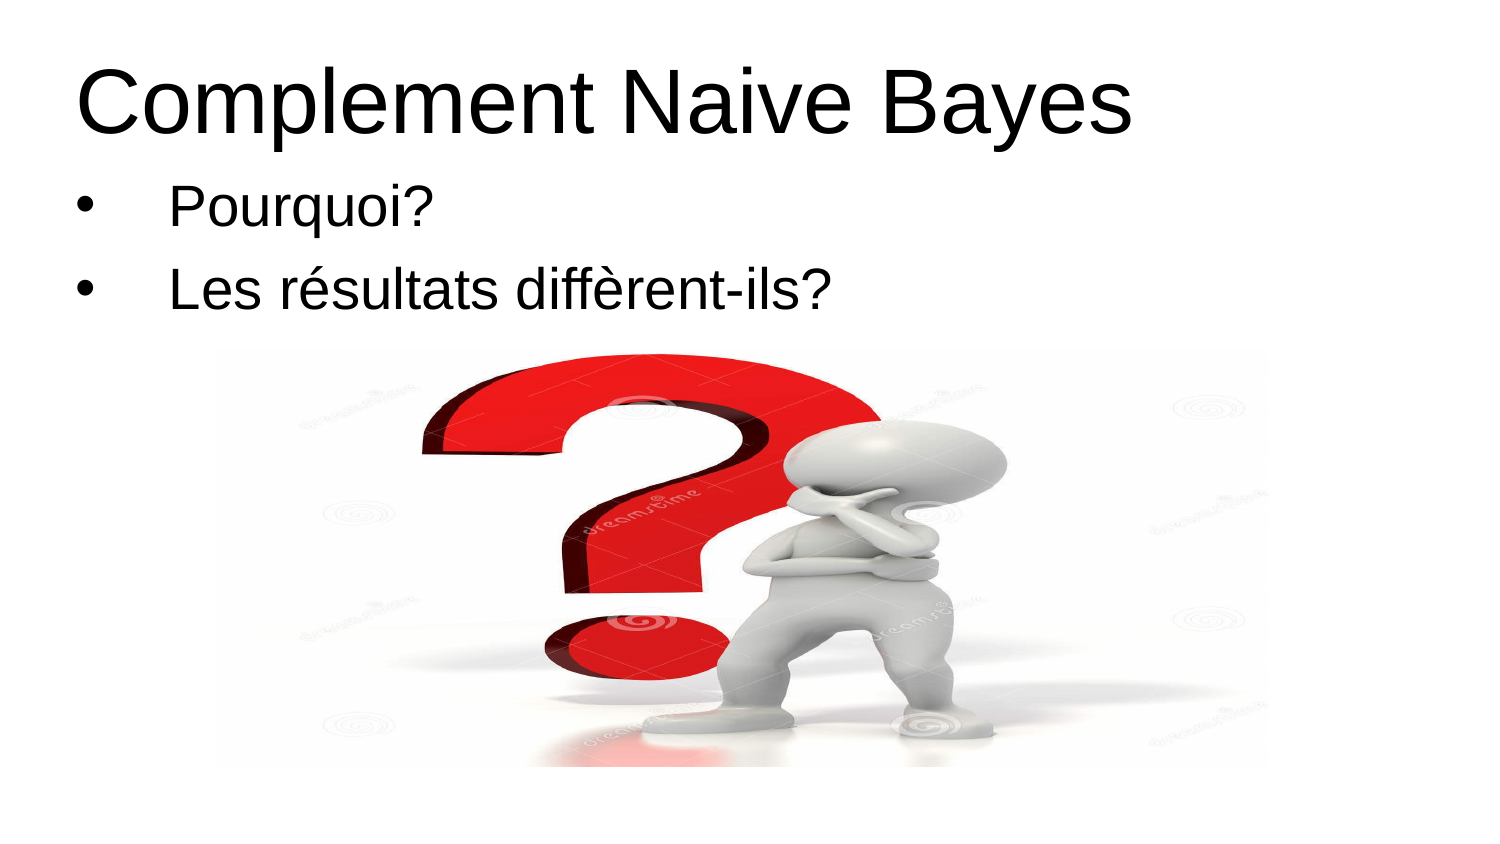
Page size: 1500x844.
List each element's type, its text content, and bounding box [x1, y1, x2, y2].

text_box Complement Naive Bayes [75, 66, 1425, 142]
picture [216, 346, 1269, 767]
text_box Pourquoi? Les résultats diffèrent-ils? [75, 201, 1425, 297]
